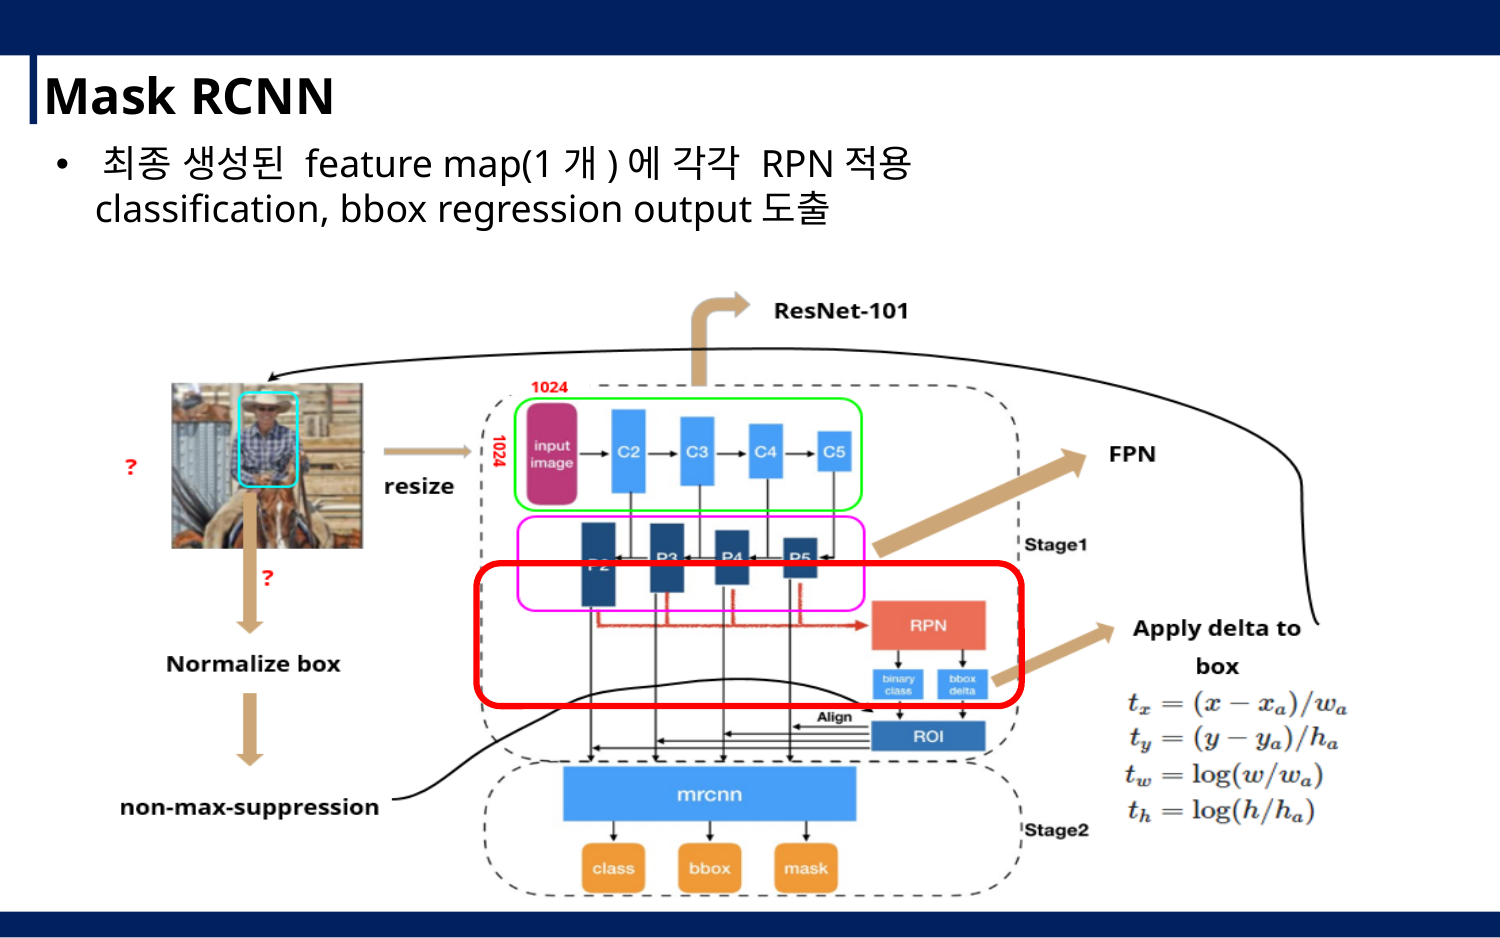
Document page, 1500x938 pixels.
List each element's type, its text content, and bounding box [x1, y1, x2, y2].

text_box 최종 생성된 feature map(1개)에 각각 RPN적용 classification, bbox regression output도출 [40, 133, 1413, 238]
text_box [27, 43, 39, 126]
text_box Mask RCNN [28, 57, 351, 133]
picture [111, 284, 1353, 902]
